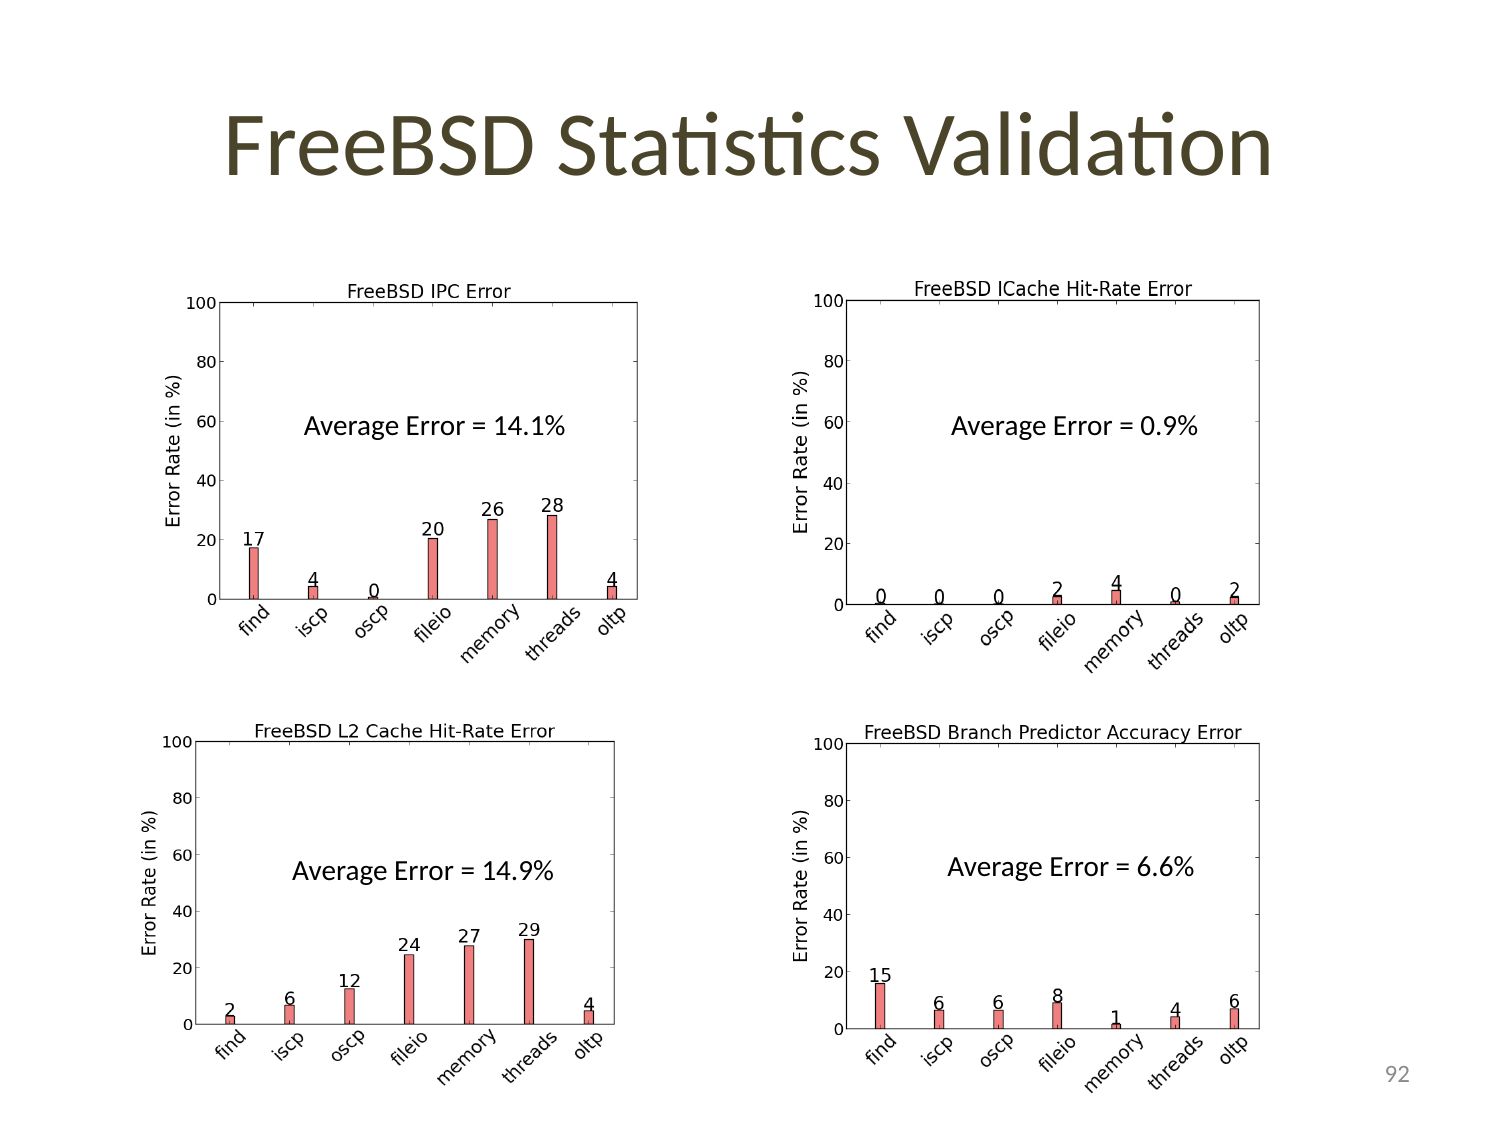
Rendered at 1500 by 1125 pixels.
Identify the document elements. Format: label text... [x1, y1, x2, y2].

picture [774, 702, 1313, 1109]
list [152, 262, 691, 669]
picture [128, 702, 669, 1090]
slide_number 92 [1316, 1042, 1425, 1103]
title FreeBSD Statistics Validation [75, 45, 1425, 233]
picture [774, 257, 1313, 692]
